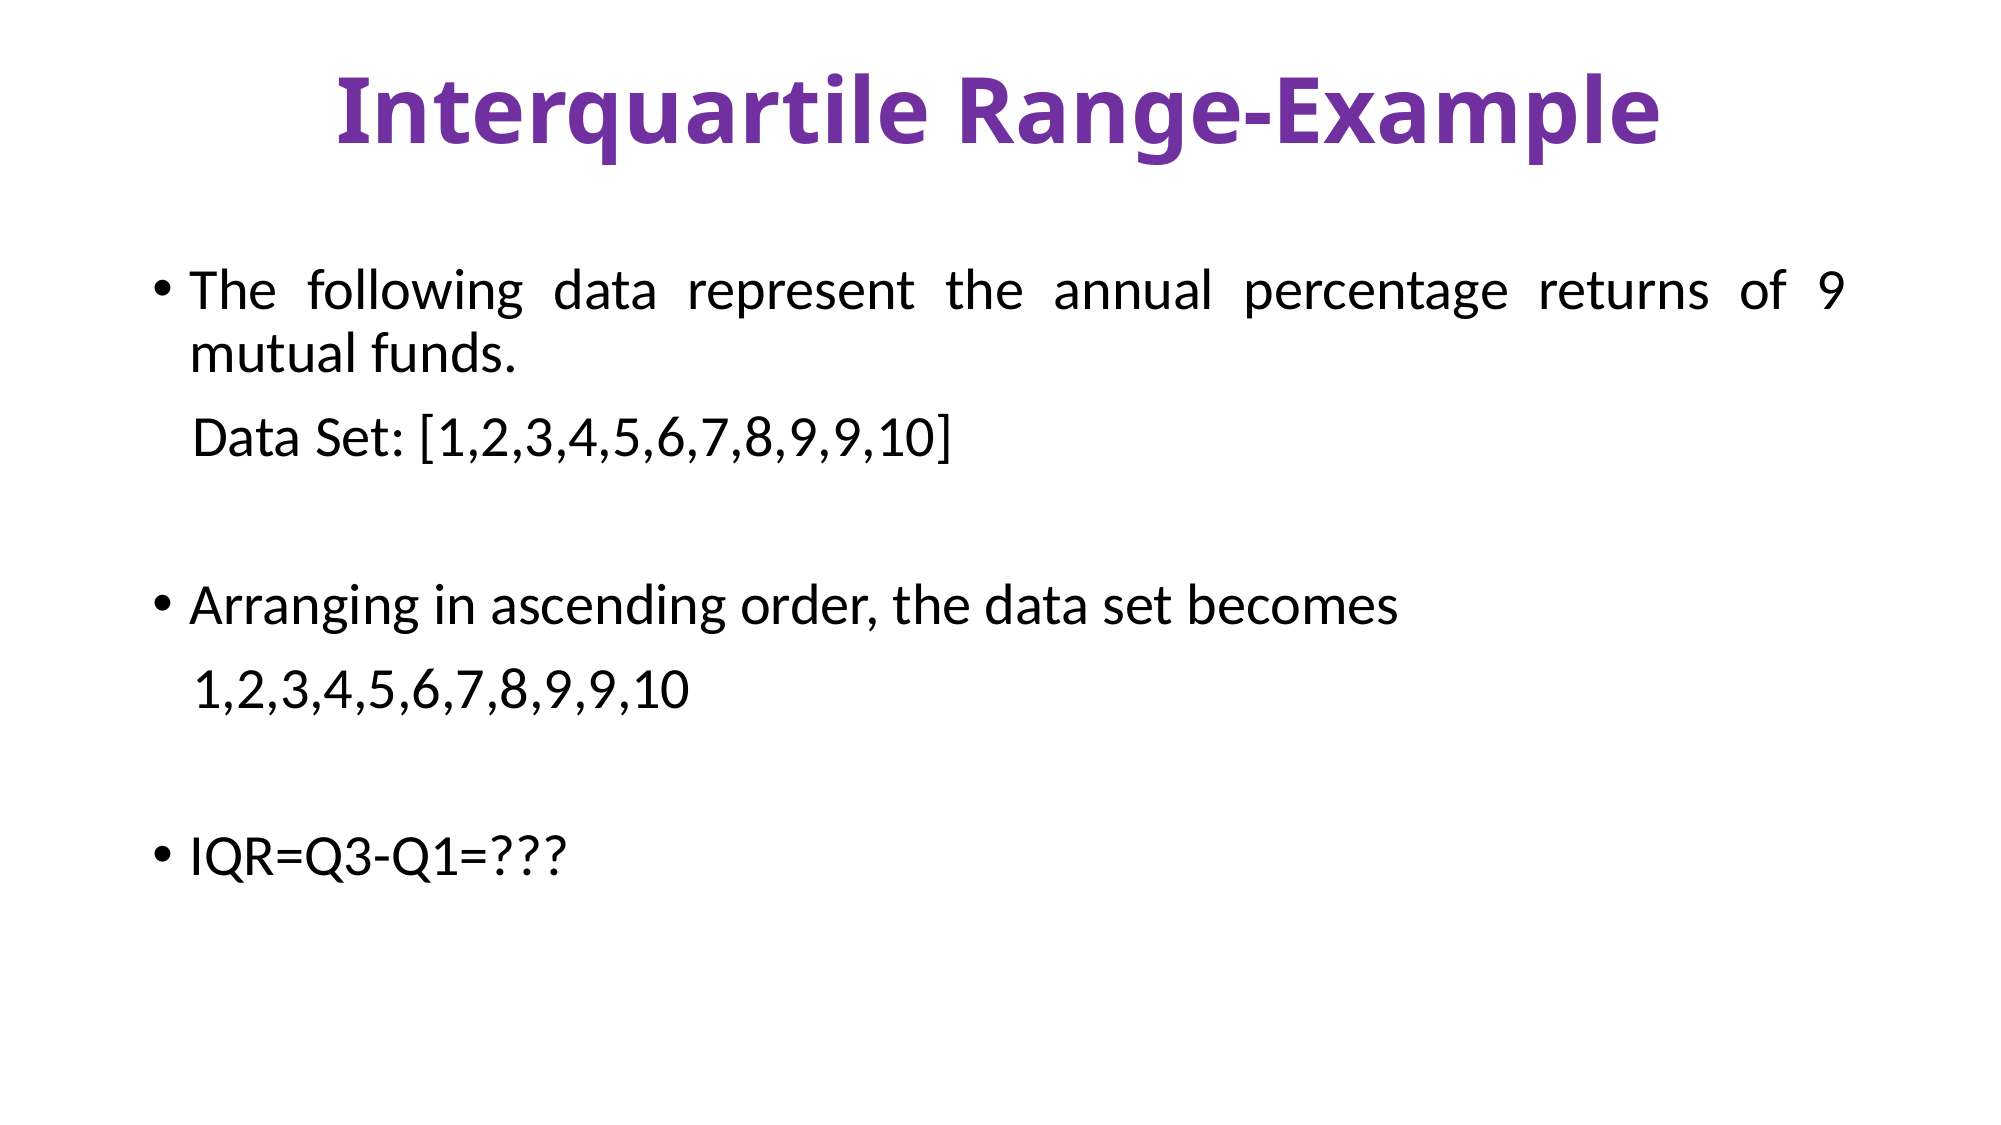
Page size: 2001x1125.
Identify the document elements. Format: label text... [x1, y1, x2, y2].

list The following data represent the annual percentage returns of 9 mutual funds. Data Set: [1,2,3,4,5,6,7,8,9,9,10] Arranging in ascending order, the data set becomes 1,2,3,4,5,6,7,8,9,9,10 IQR=Q3-Q1=??? [137, 161, 1863, 1014]
title Interquartile Range-Example [137, 59, 1863, 161]
